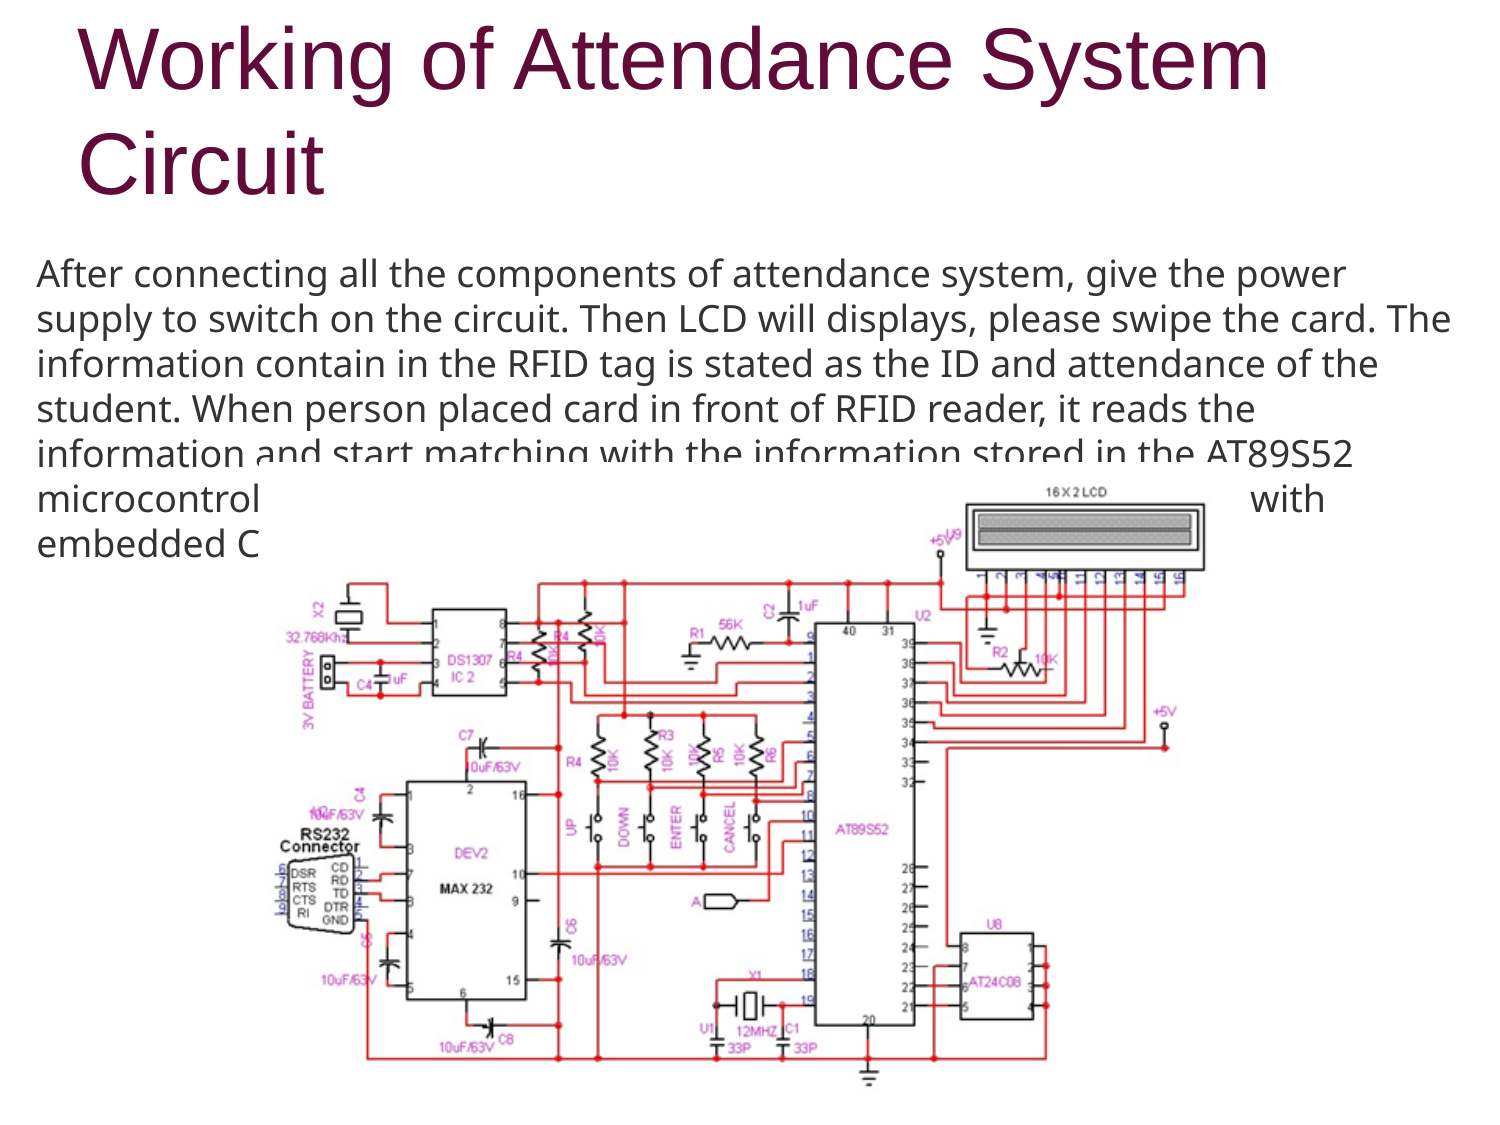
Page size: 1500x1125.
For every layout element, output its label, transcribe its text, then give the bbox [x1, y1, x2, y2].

list After connecting all the components of attendance system, give the power supply to switch on the circuit. Then LCD will displays, please swipe the card. The information contain in the RFID tag is stated as the ID and attendance of the student. When person placed card in front of RFID reader, it reads the information and start matching with the information stored in the AT89S52 microcontroller. Before operation microcontroller is preprogrammed with embedded C language. [36, 249, 1457, 888]
picture [259, 462, 1241, 1102]
title Working of Attendance System Circuit [77, 1, 1417, 249]
